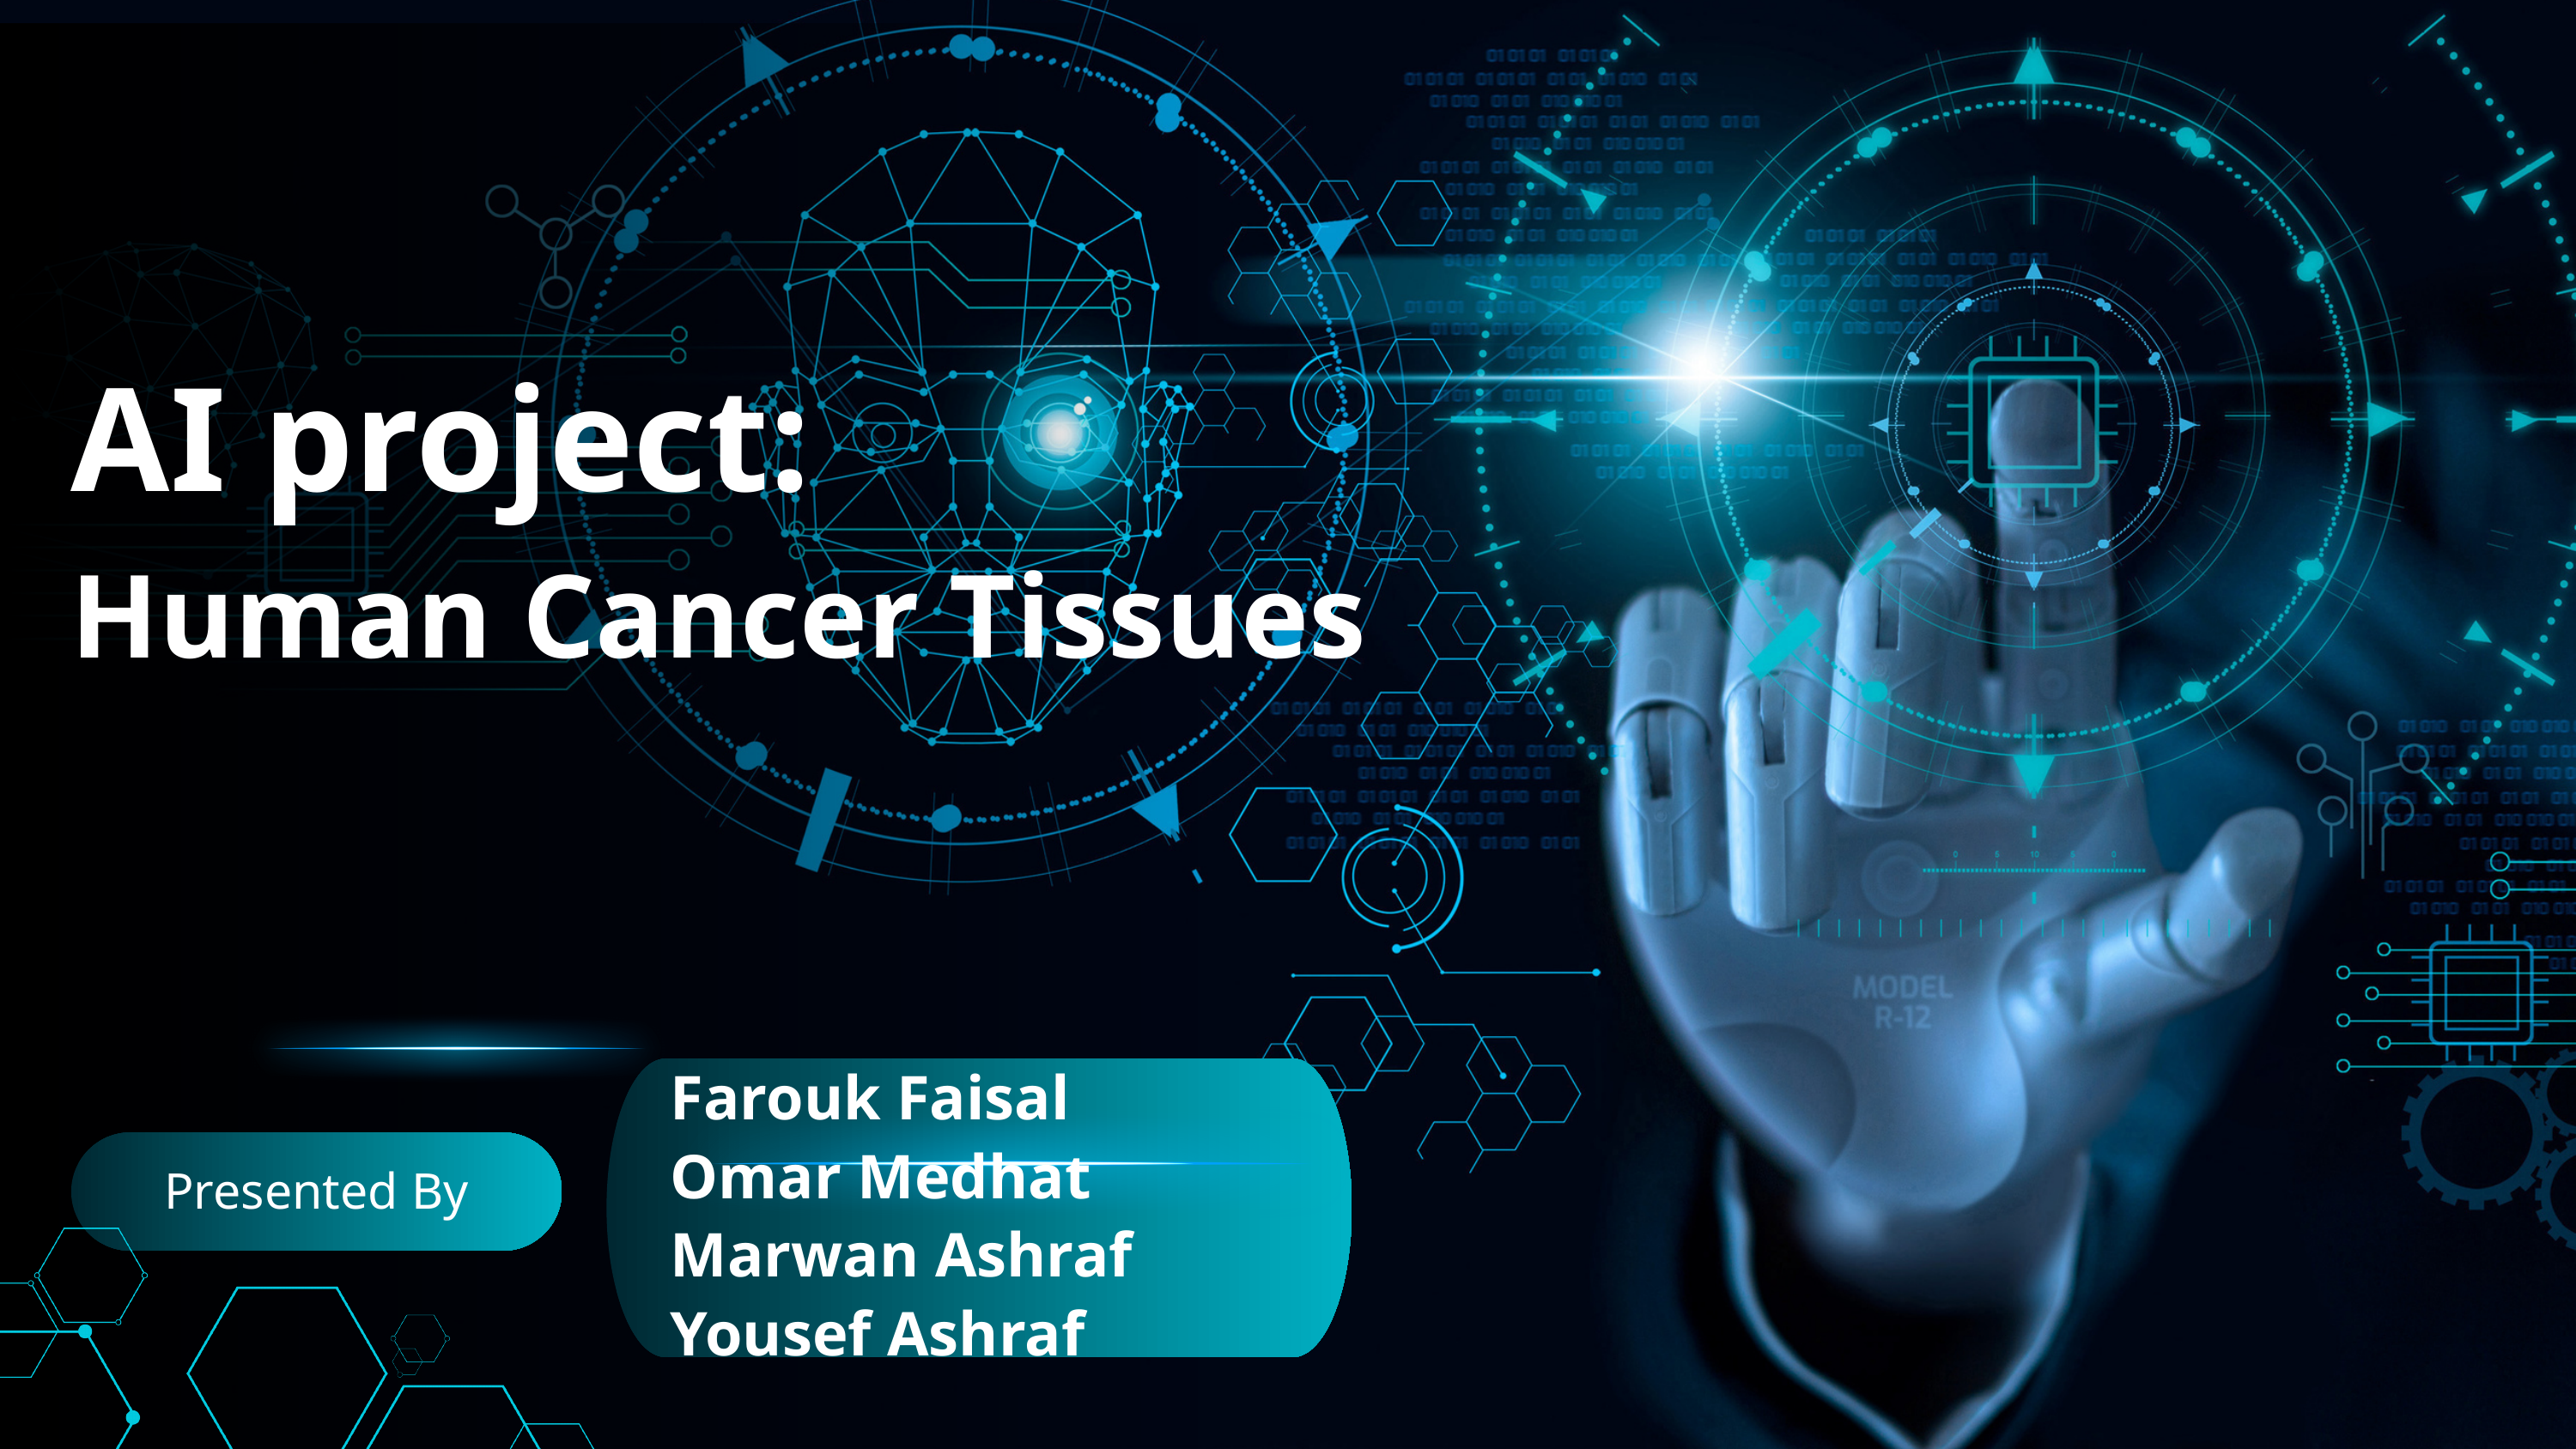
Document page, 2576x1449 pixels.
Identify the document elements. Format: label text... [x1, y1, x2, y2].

text_box [0, 0, 2576, 1449]
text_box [0, 23, 1200, 1449]
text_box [70, 1131, 562, 1252]
text_box Farouk Faisal Omar Medhat Marwan Ashraf Yousef Ashraf [1202, 1052, 1392, 1368]
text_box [606, 1058, 1352, 1358]
text_box AI project: Human Cancer Tissues [1202, 319, 1490, 682]
